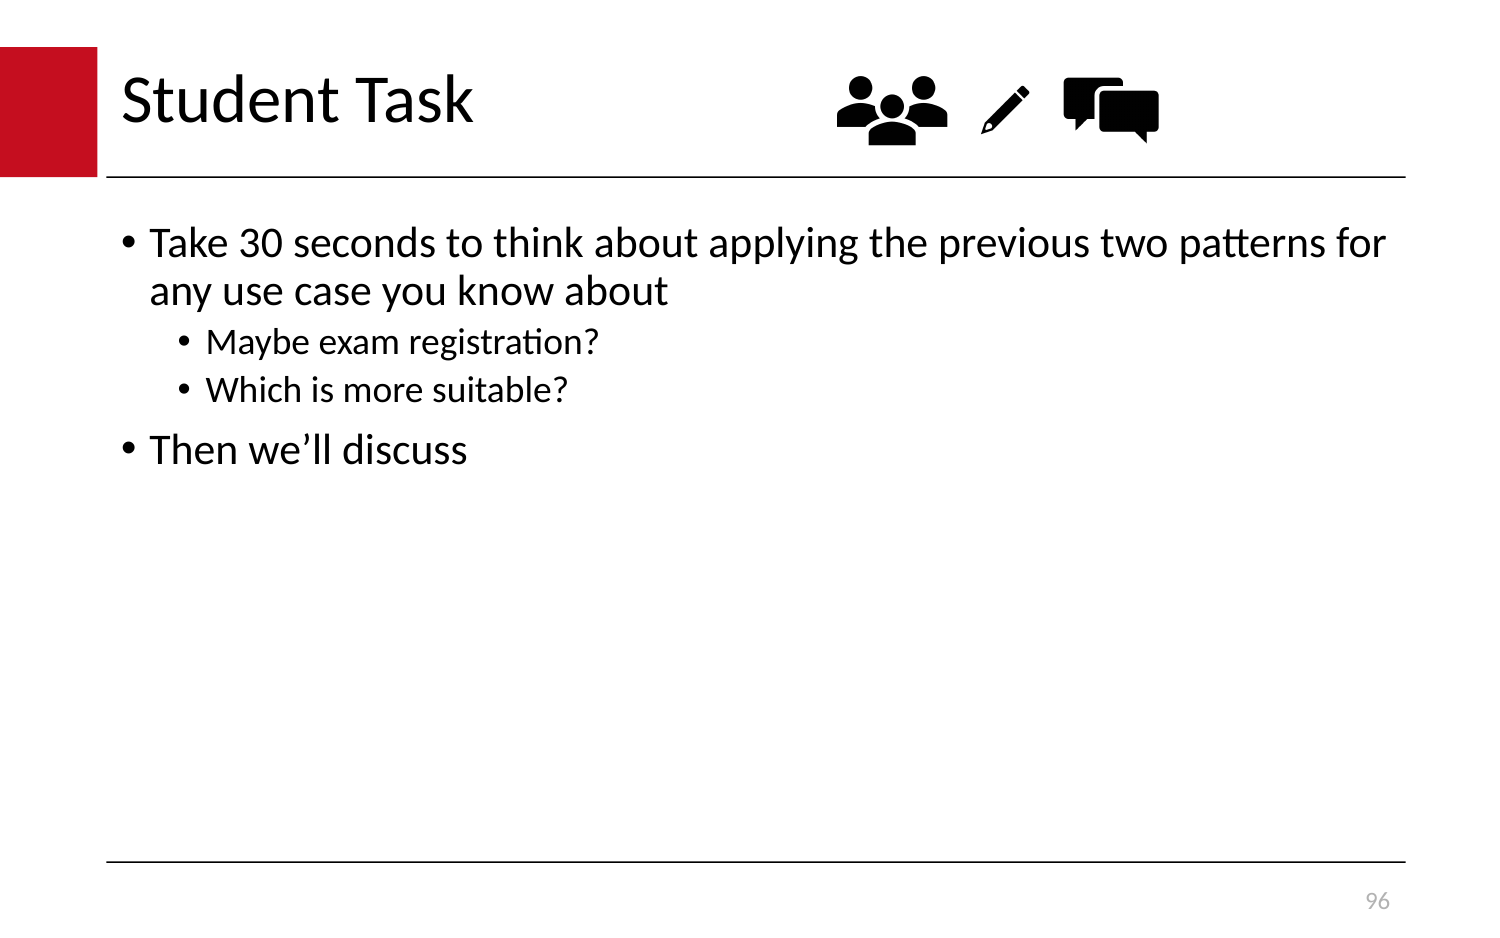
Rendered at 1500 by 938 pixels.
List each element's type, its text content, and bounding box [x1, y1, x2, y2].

title Student Task [106, 47, 829, 154]
title Student Task [956, 47, 1406, 154]
slide_number 96 [1101, 880, 1406, 918]
picture [1054, 54, 1168, 167]
picture [829, 47, 956, 174]
list Take 30 seconds to think about applying the previous two patterns for any use case you know about Maybe exam registration? Which is more suitable? Then we’ll discuss [106, 212, 1406, 844]
picture [976, 81, 1034, 140]
